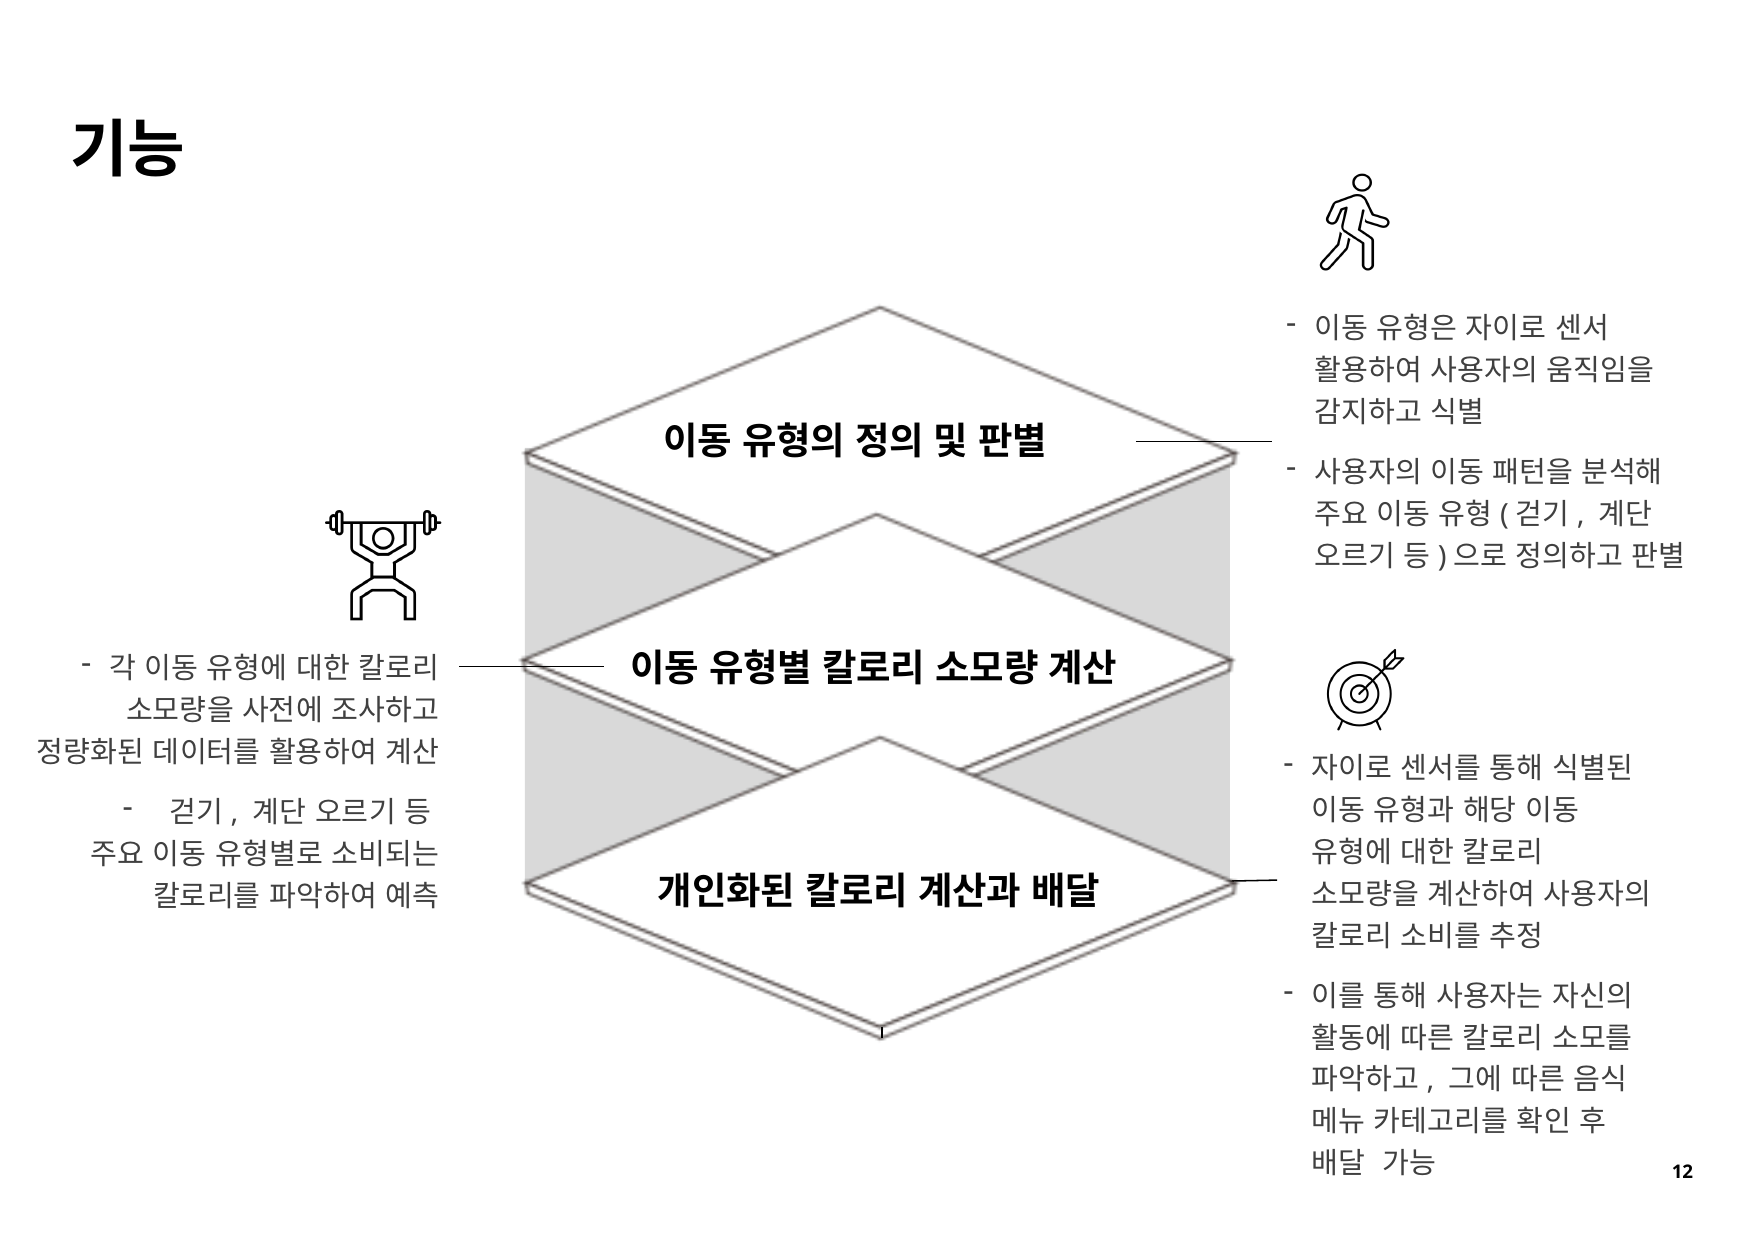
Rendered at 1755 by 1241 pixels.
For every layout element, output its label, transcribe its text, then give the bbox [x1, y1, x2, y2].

text_box 기능 [68, 107, 1203, 184]
slide_number 12 [1627, 1156, 1694, 1241]
picture [1295, 168, 1414, 277]
text_box 자이로 센서를 통해 식별된 이동 유형과 해당 이동 유형에 대한 칼로리 소모량을 계산하여 사용자의 칼로리 소비를 추정 이를 통해 사용자는 자신의 활동에 따른 칼로리 소모를 파악하고, 그에 따른 음식 메뉴 카테고리를 확인 후 배달 가능 [1281, 742, 1656, 1180]
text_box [1252, 879, 1278, 885]
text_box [512, 491, 1245, 715]
text_box 각 이동 유형에 대한 칼로리 소모량을 사전에 조사하고 정량화된 데이터를 활용하여 계산 걷기, 계단 오르기 등 주요 이동 유형별로 소비되는 칼로리를 파악하여 예측 [0, 642, 440, 913]
text_box 이동 유형은 자이로 센서 활용하여 사용자의 움직임을 감지하고 식별 사용자의 이동 패턴을 분석해 주요 이동 유형(걷기, 계단 오르기 등)으로 정의하고 판별 [1284, 302, 1708, 633]
picture [315, 496, 451, 633]
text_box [515, 283, 1248, 495]
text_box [515, 714, 1248, 1046]
picture [1316, 640, 1416, 740]
